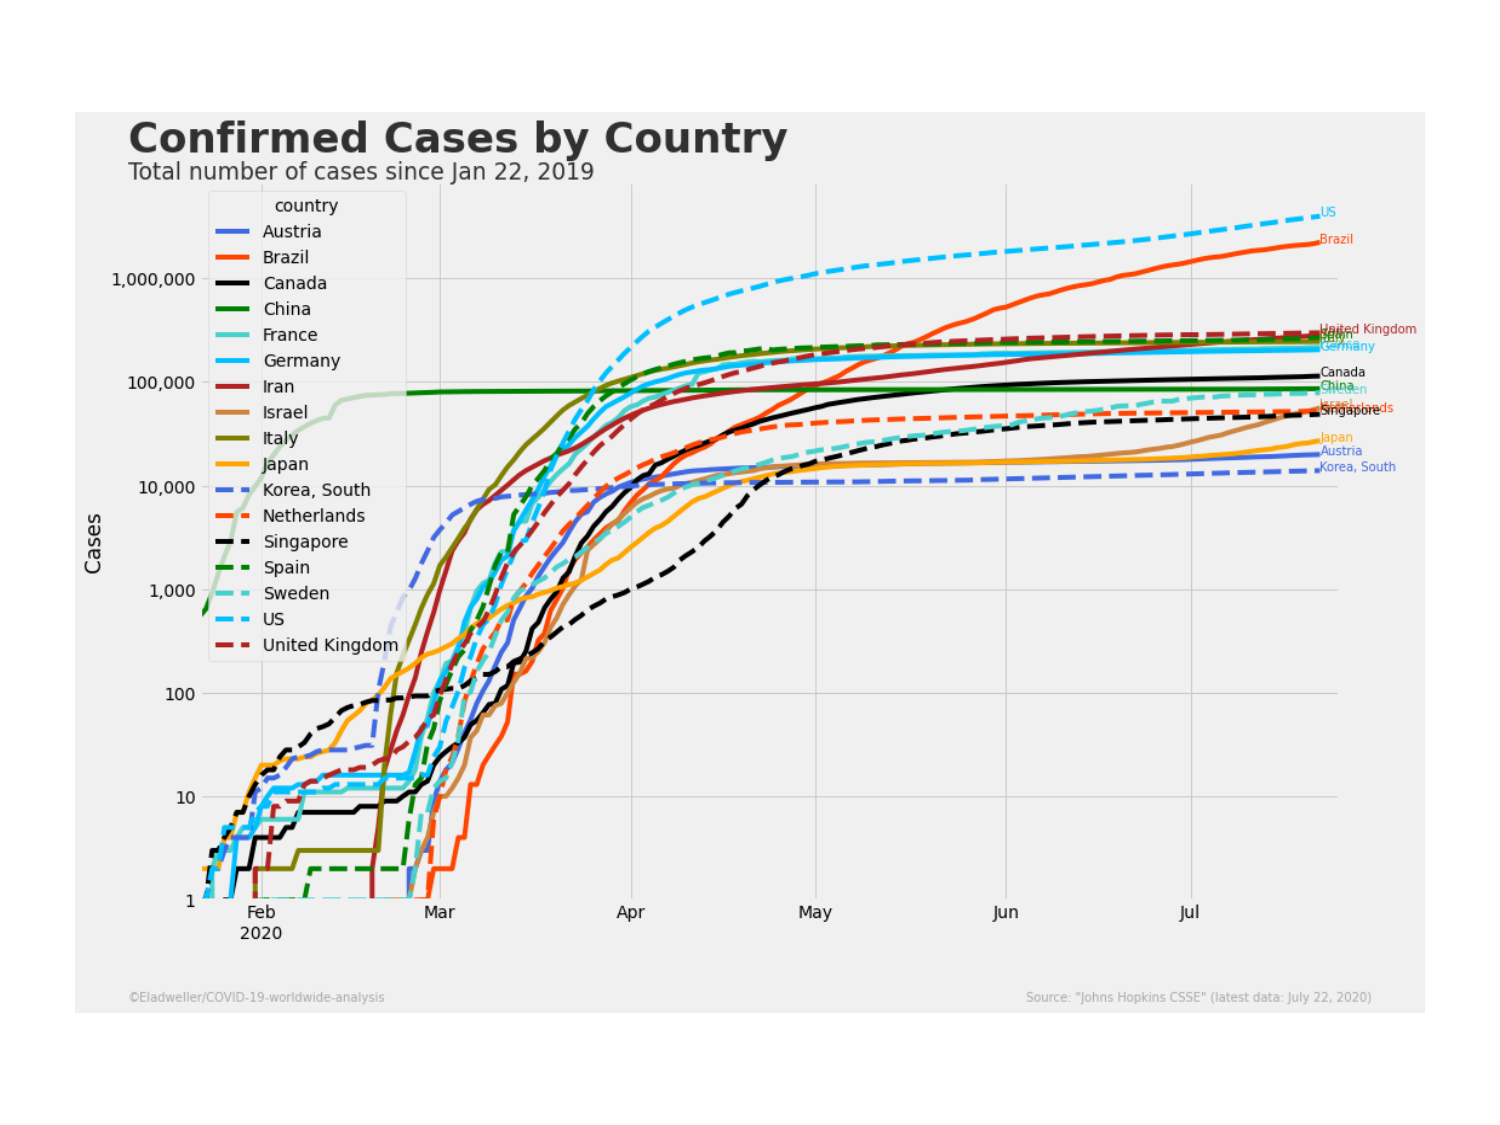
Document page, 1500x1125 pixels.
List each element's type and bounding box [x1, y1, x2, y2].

picture [74, 112, 1426, 1013]
